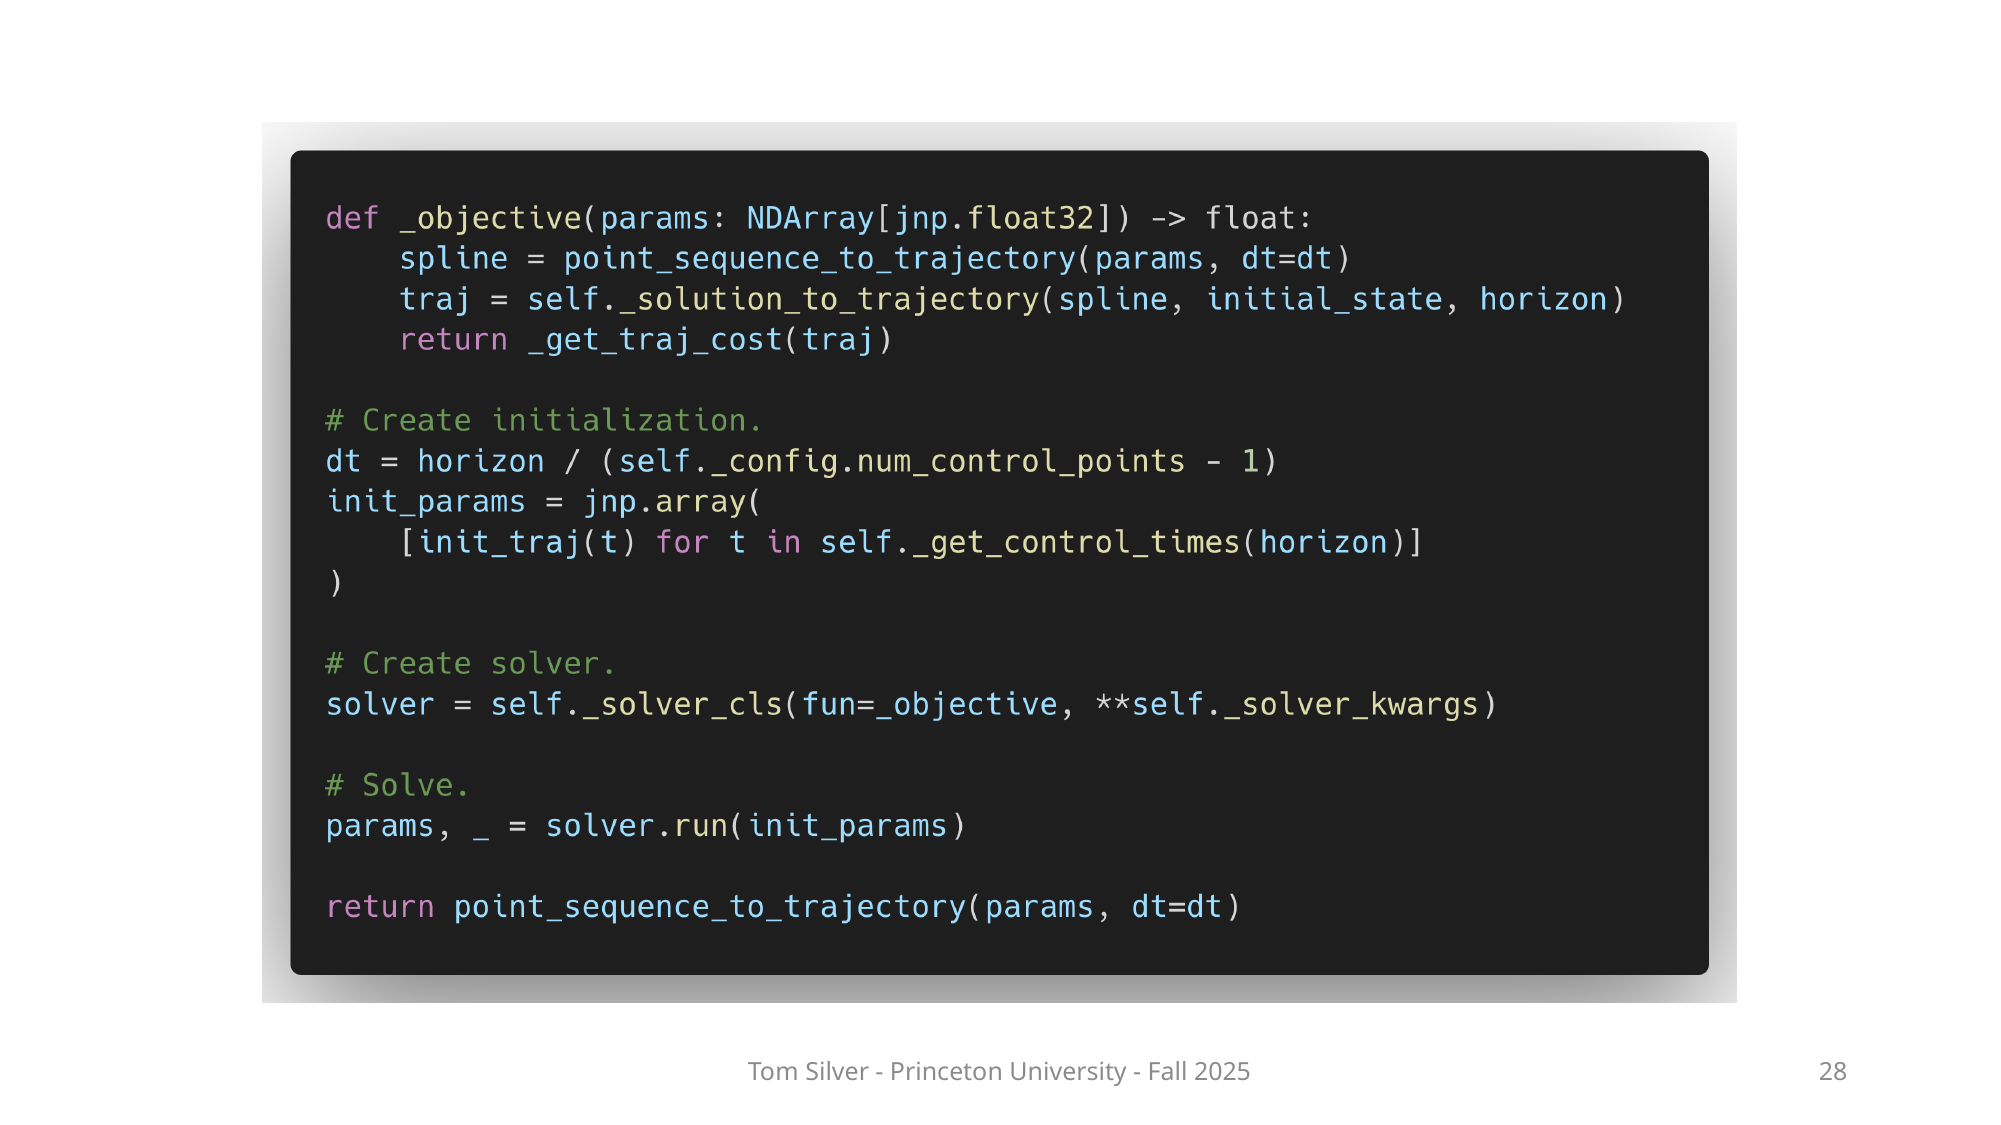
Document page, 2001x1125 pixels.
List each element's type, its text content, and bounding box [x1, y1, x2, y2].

footer Tom Silver - Princeton University - Fall 2025 [662, 1042, 1338, 1103]
picture [262, 122, 1738, 1003]
slide_number 28 [1412, 1042, 1863, 1103]
